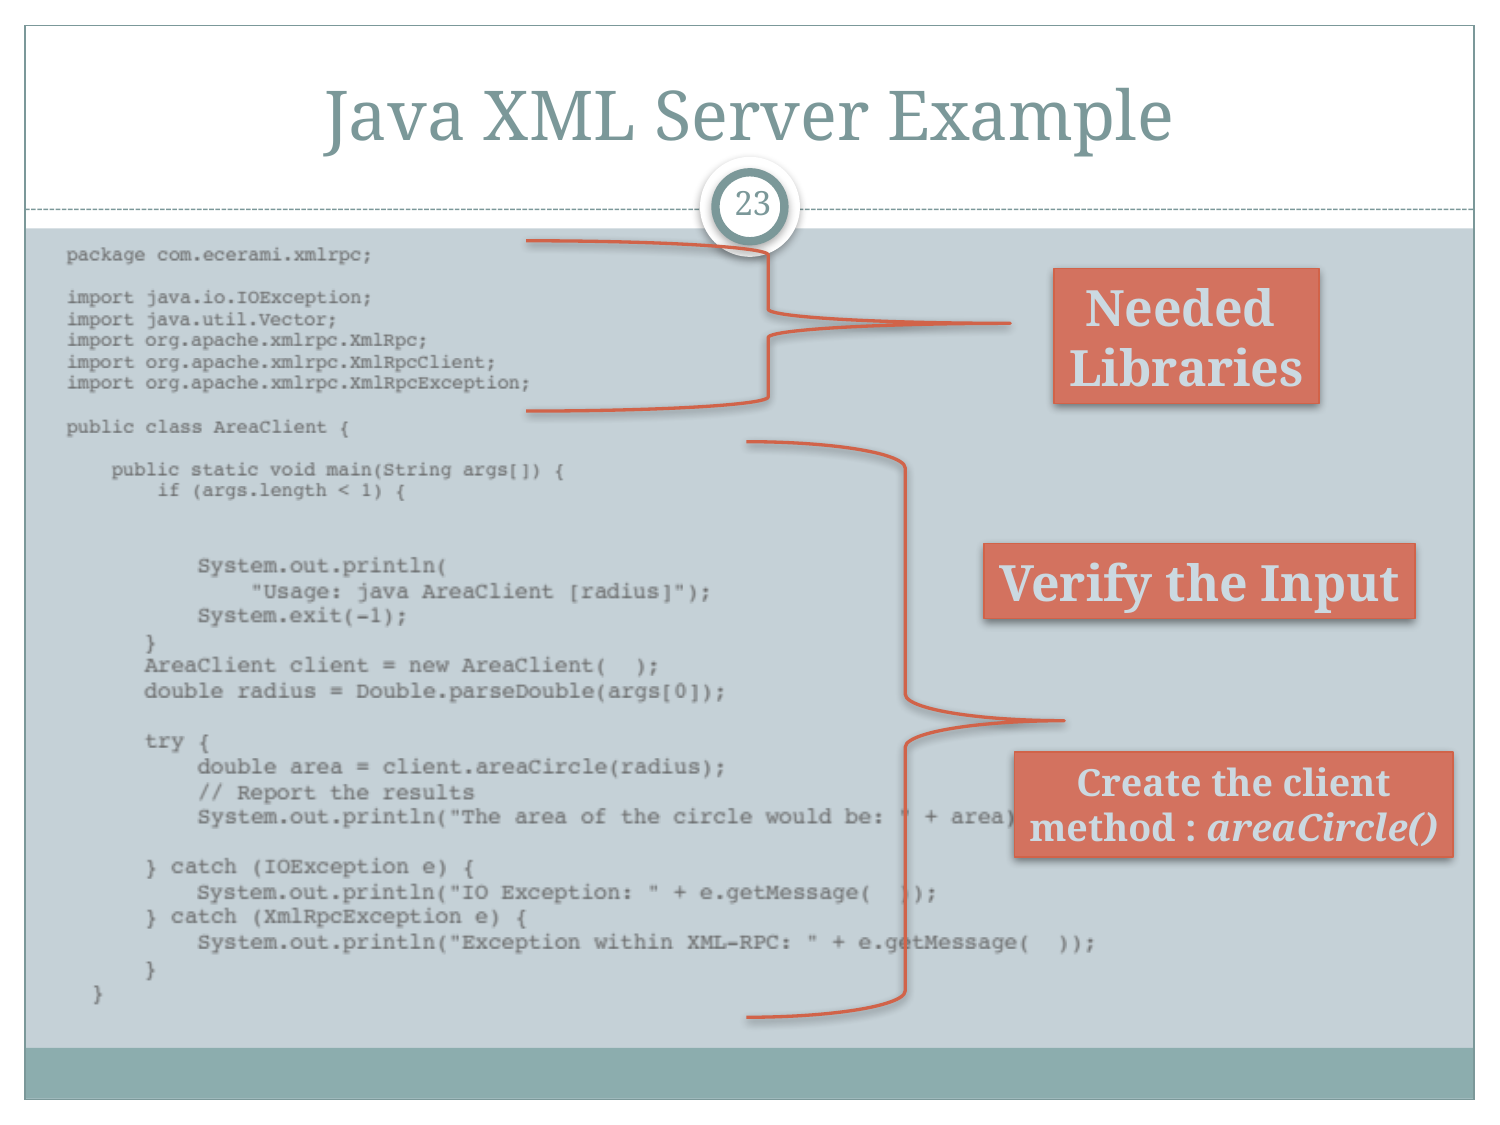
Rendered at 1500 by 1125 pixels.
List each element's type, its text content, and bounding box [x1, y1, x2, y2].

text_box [49, 240, 1142, 1018]
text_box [525, 240, 1322, 412]
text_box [746, 441, 1462, 1018]
slide_number 23 [715, 168, 791, 236]
title Java XML Server Example [49, 37, 1450, 162]
